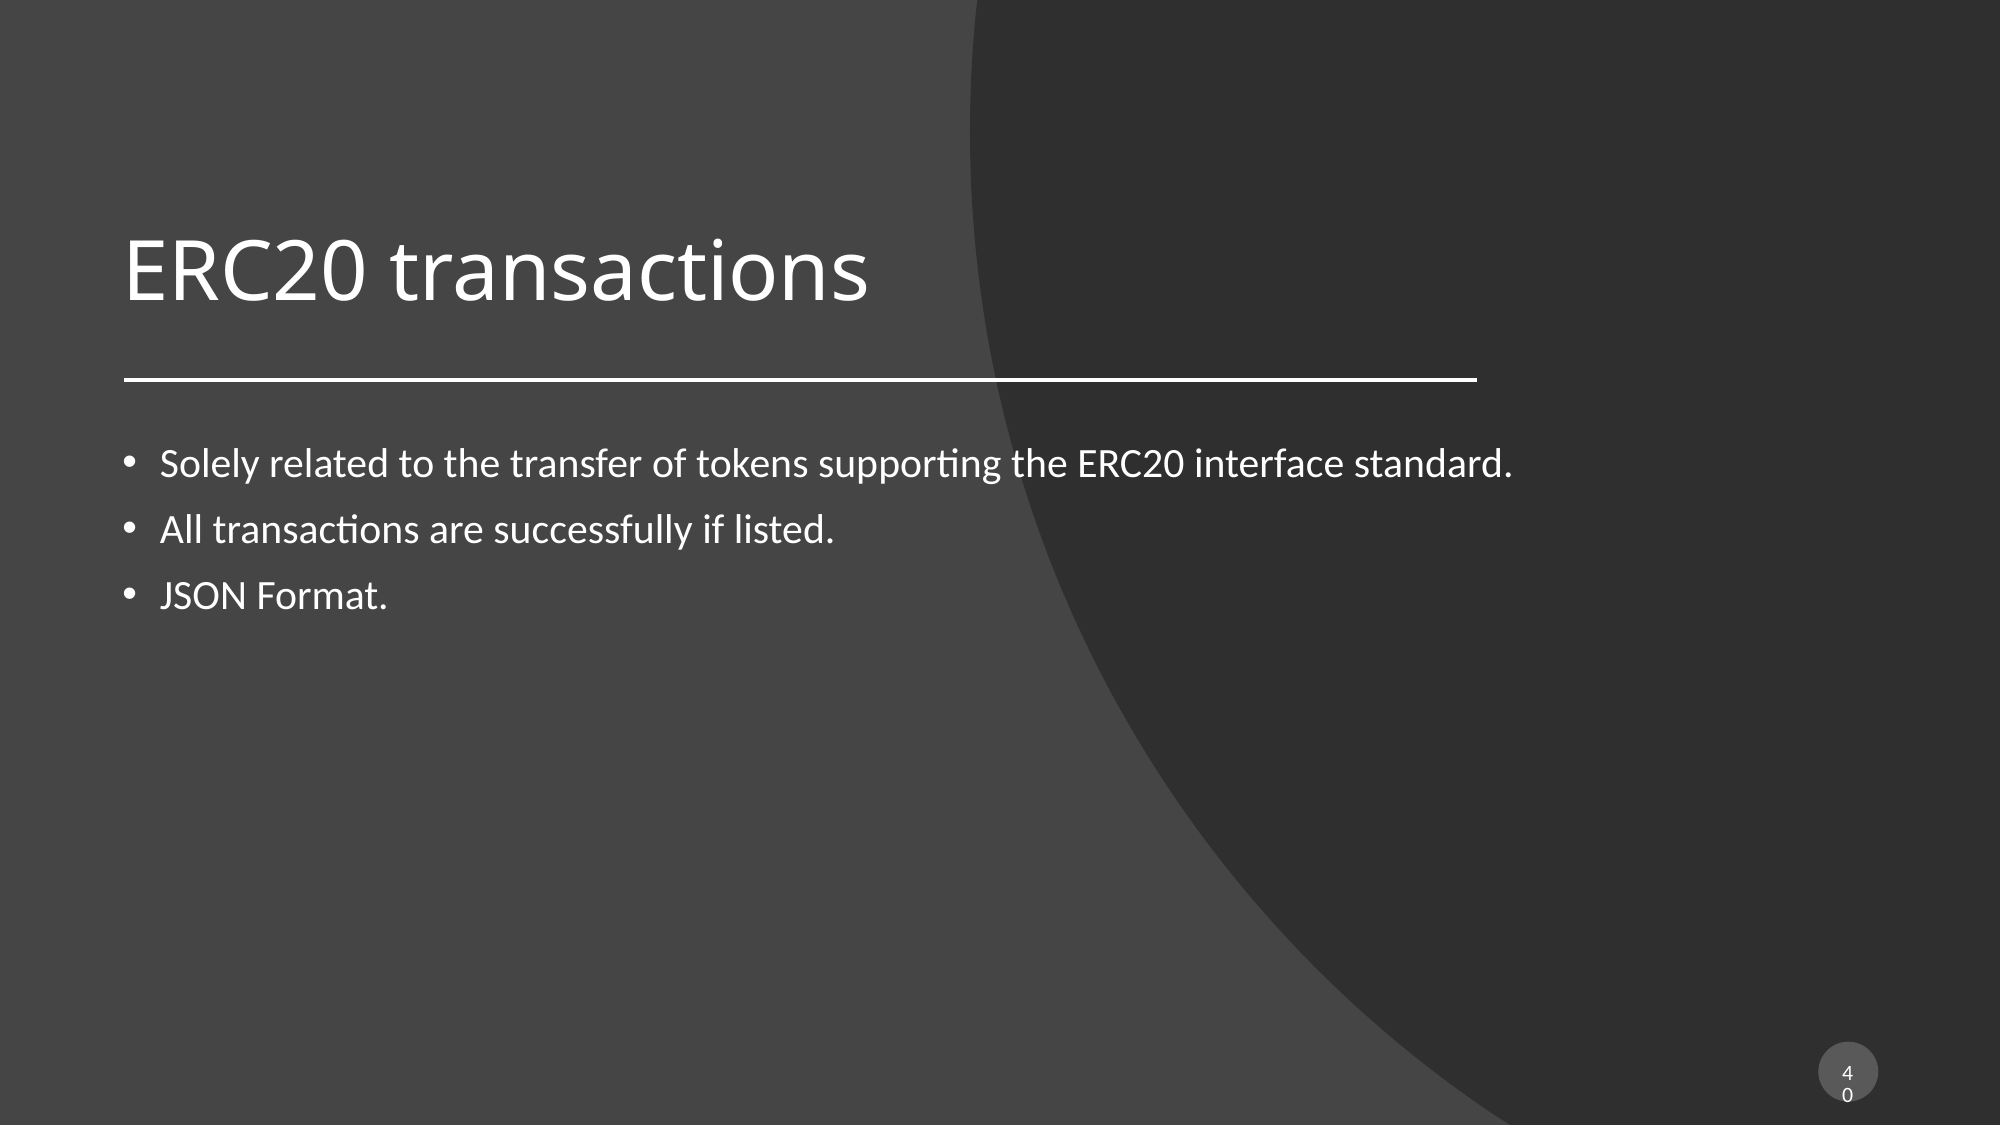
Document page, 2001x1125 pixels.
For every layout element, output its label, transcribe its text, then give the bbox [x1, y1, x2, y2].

text_box [971, 0, 2000, 1125]
slide_number 40 [1818, 1041, 1879, 1102]
list Solely related to the transfer of tokens supporting the ERC20 interface standard. All transactions are successfully if listed. JSON Format. [107, 433, 1586, 980]
title ERC20 transactions [107, 59, 1586, 327]
